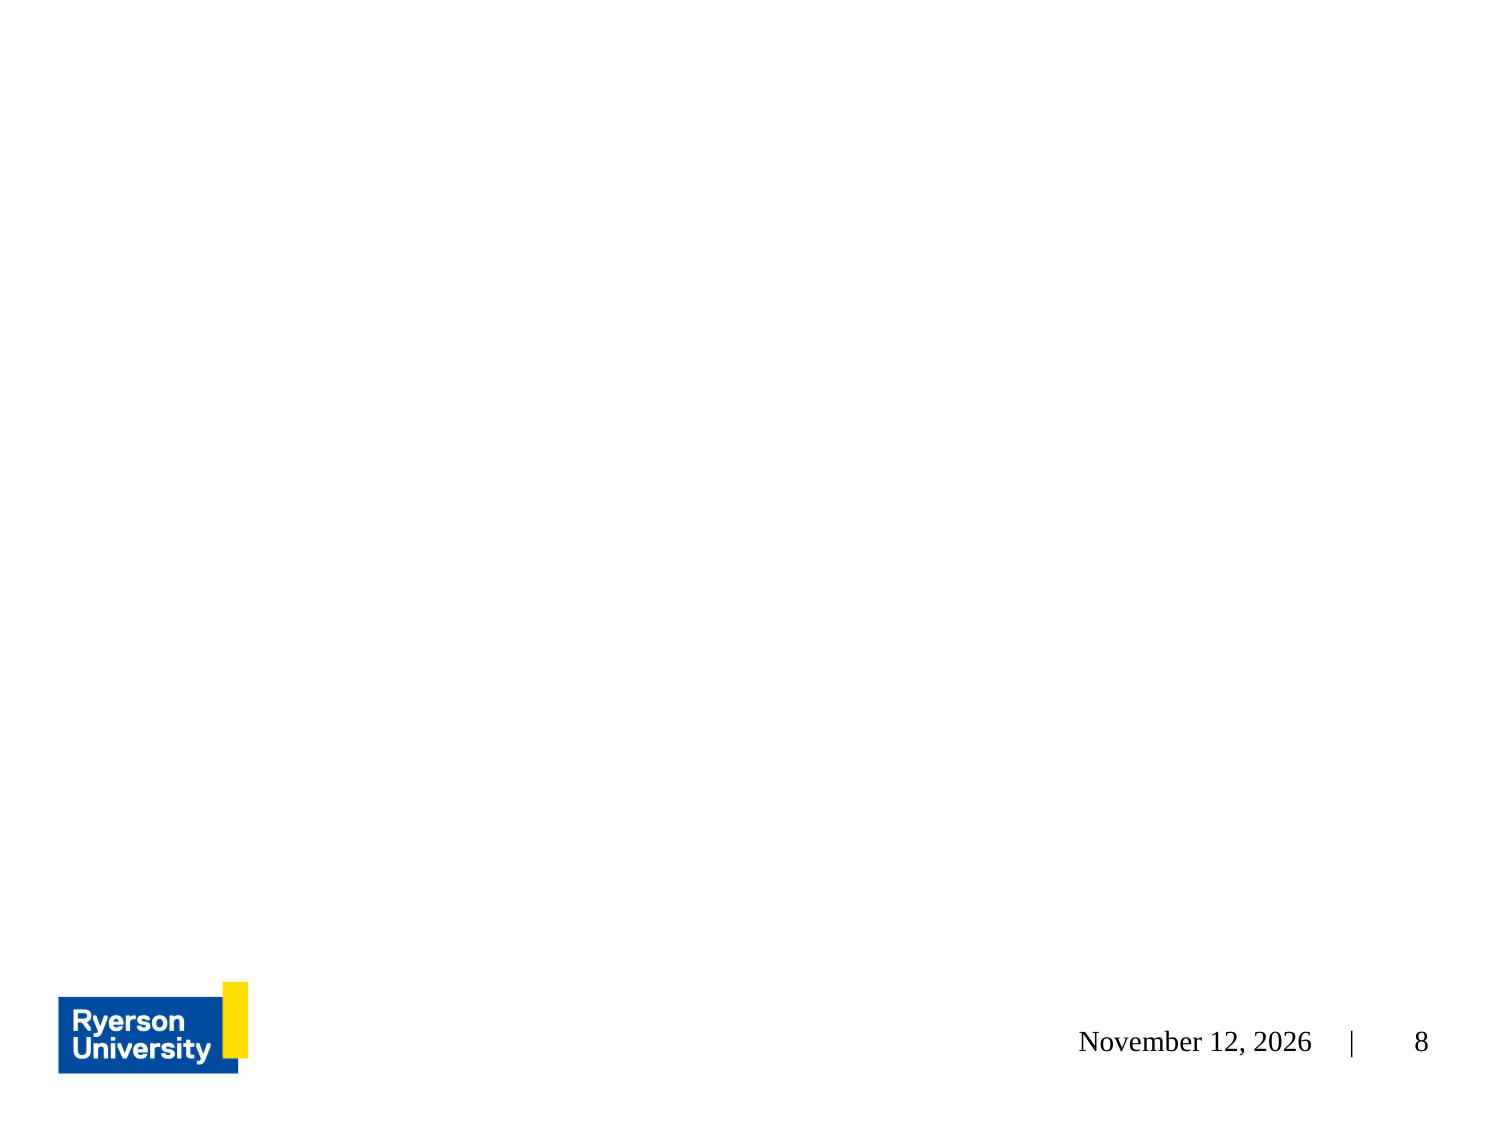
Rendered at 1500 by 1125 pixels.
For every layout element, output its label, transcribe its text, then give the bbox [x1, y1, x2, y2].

picture [0, 0, 1500, 1125]
slide_number 8 [1336, 1009, 1445, 1070]
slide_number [991, 1009, 1336, 1070]
